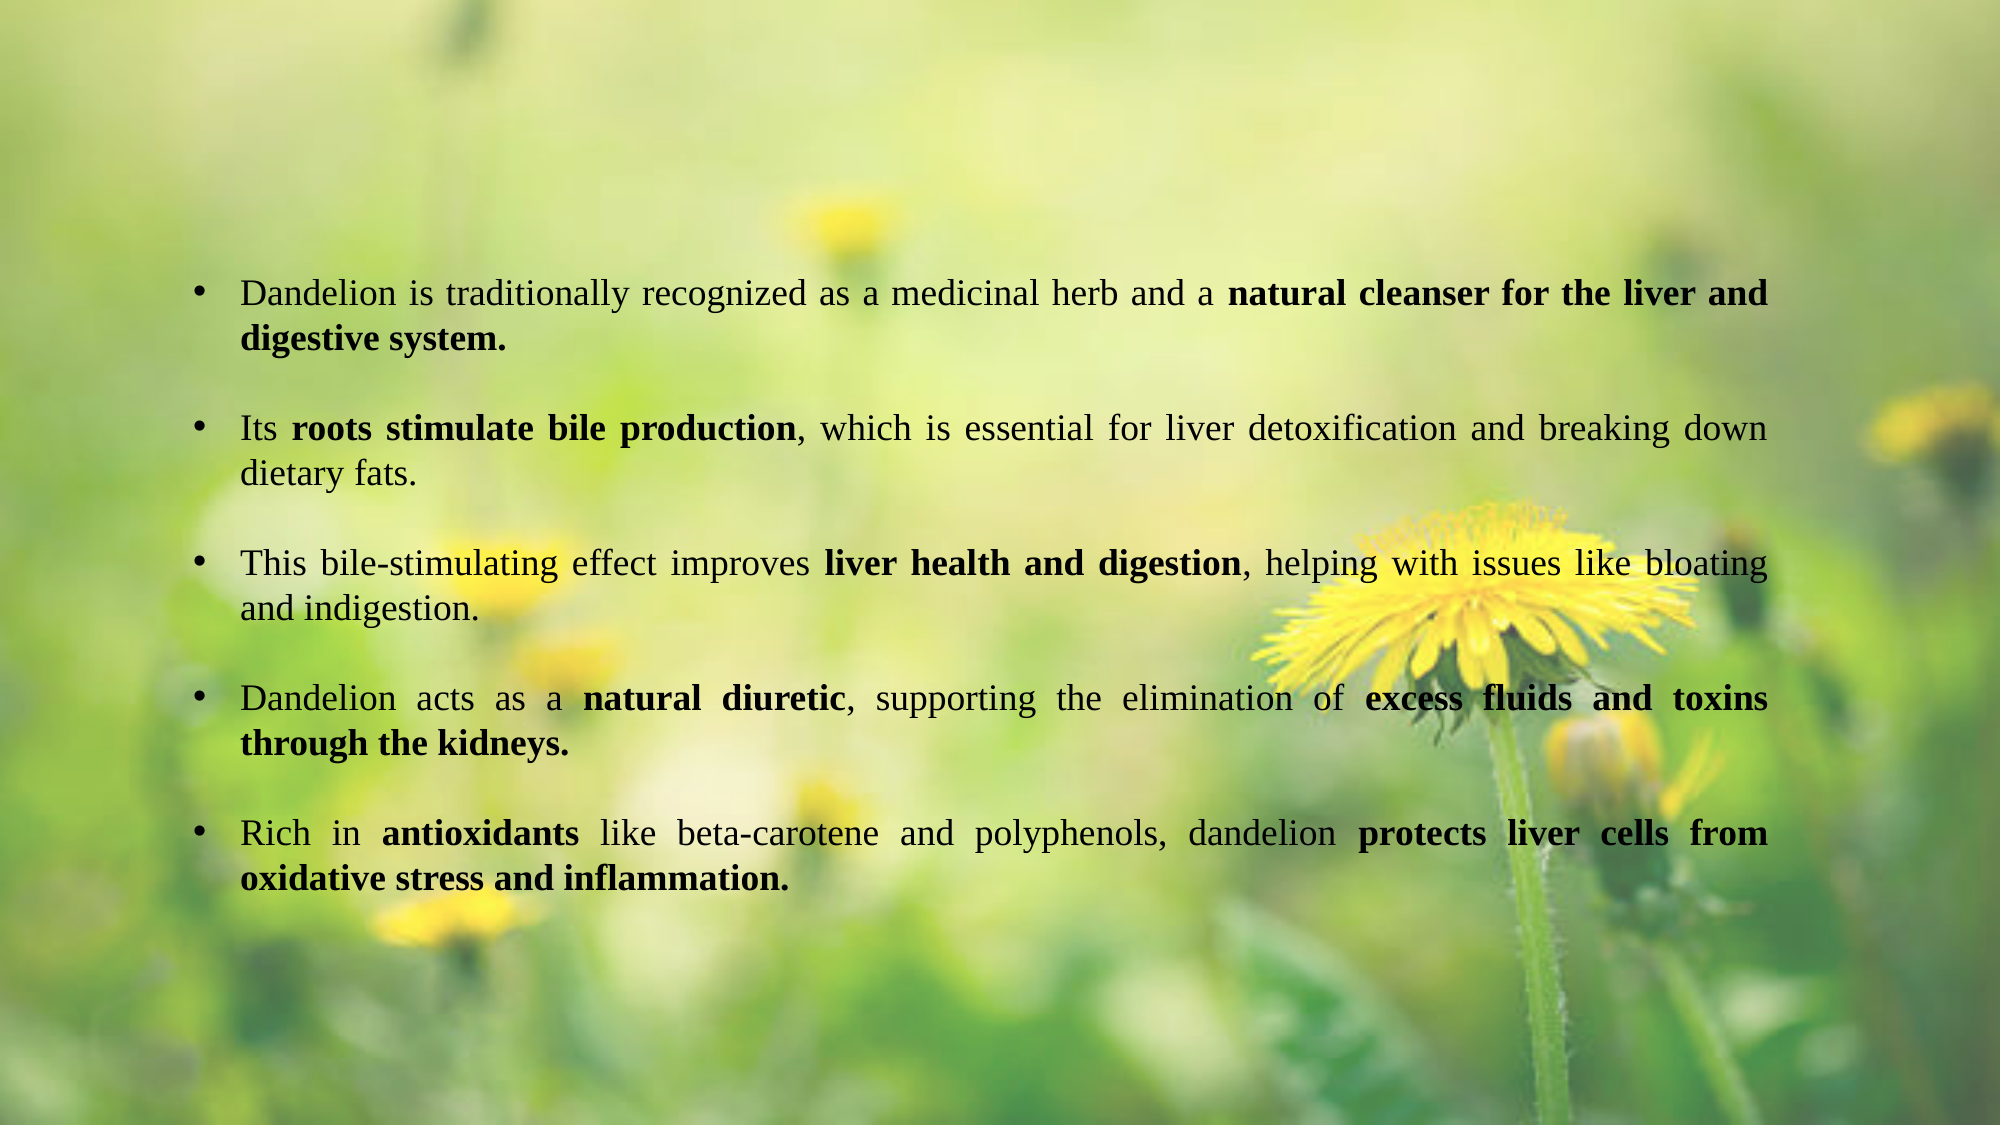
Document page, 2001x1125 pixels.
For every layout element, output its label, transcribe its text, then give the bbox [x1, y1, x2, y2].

text_box COLOR → Greenish yellow ODOR → Earthy aroma TASTE → Balanced taste of earthy, bitter and sweetness APPEARANCE → Medium coarse powder PARTICAL SIZE → 500 – 1000 microns [0, 0, 2000, 1125]
text_box Dandelion is traditionally recognized as a medicinal herb and a natural cleanser for the liver and digestive system. Its roots stimulate bile production, which is essential for liver detoxification and breaking down dietary fats. This bile-stimulating effect improves liver health and digestion, helping with issues like bloating and indigestion. Dandelion acts as a natural diuretic, supporting the elimination of excess fluids and toxins through the kidneys. Rich in antioxidants like beta-carotene and polyphenols, dandelion protects liver cells from oxidative stress and inflammation. [178, 215, 1784, 906]
